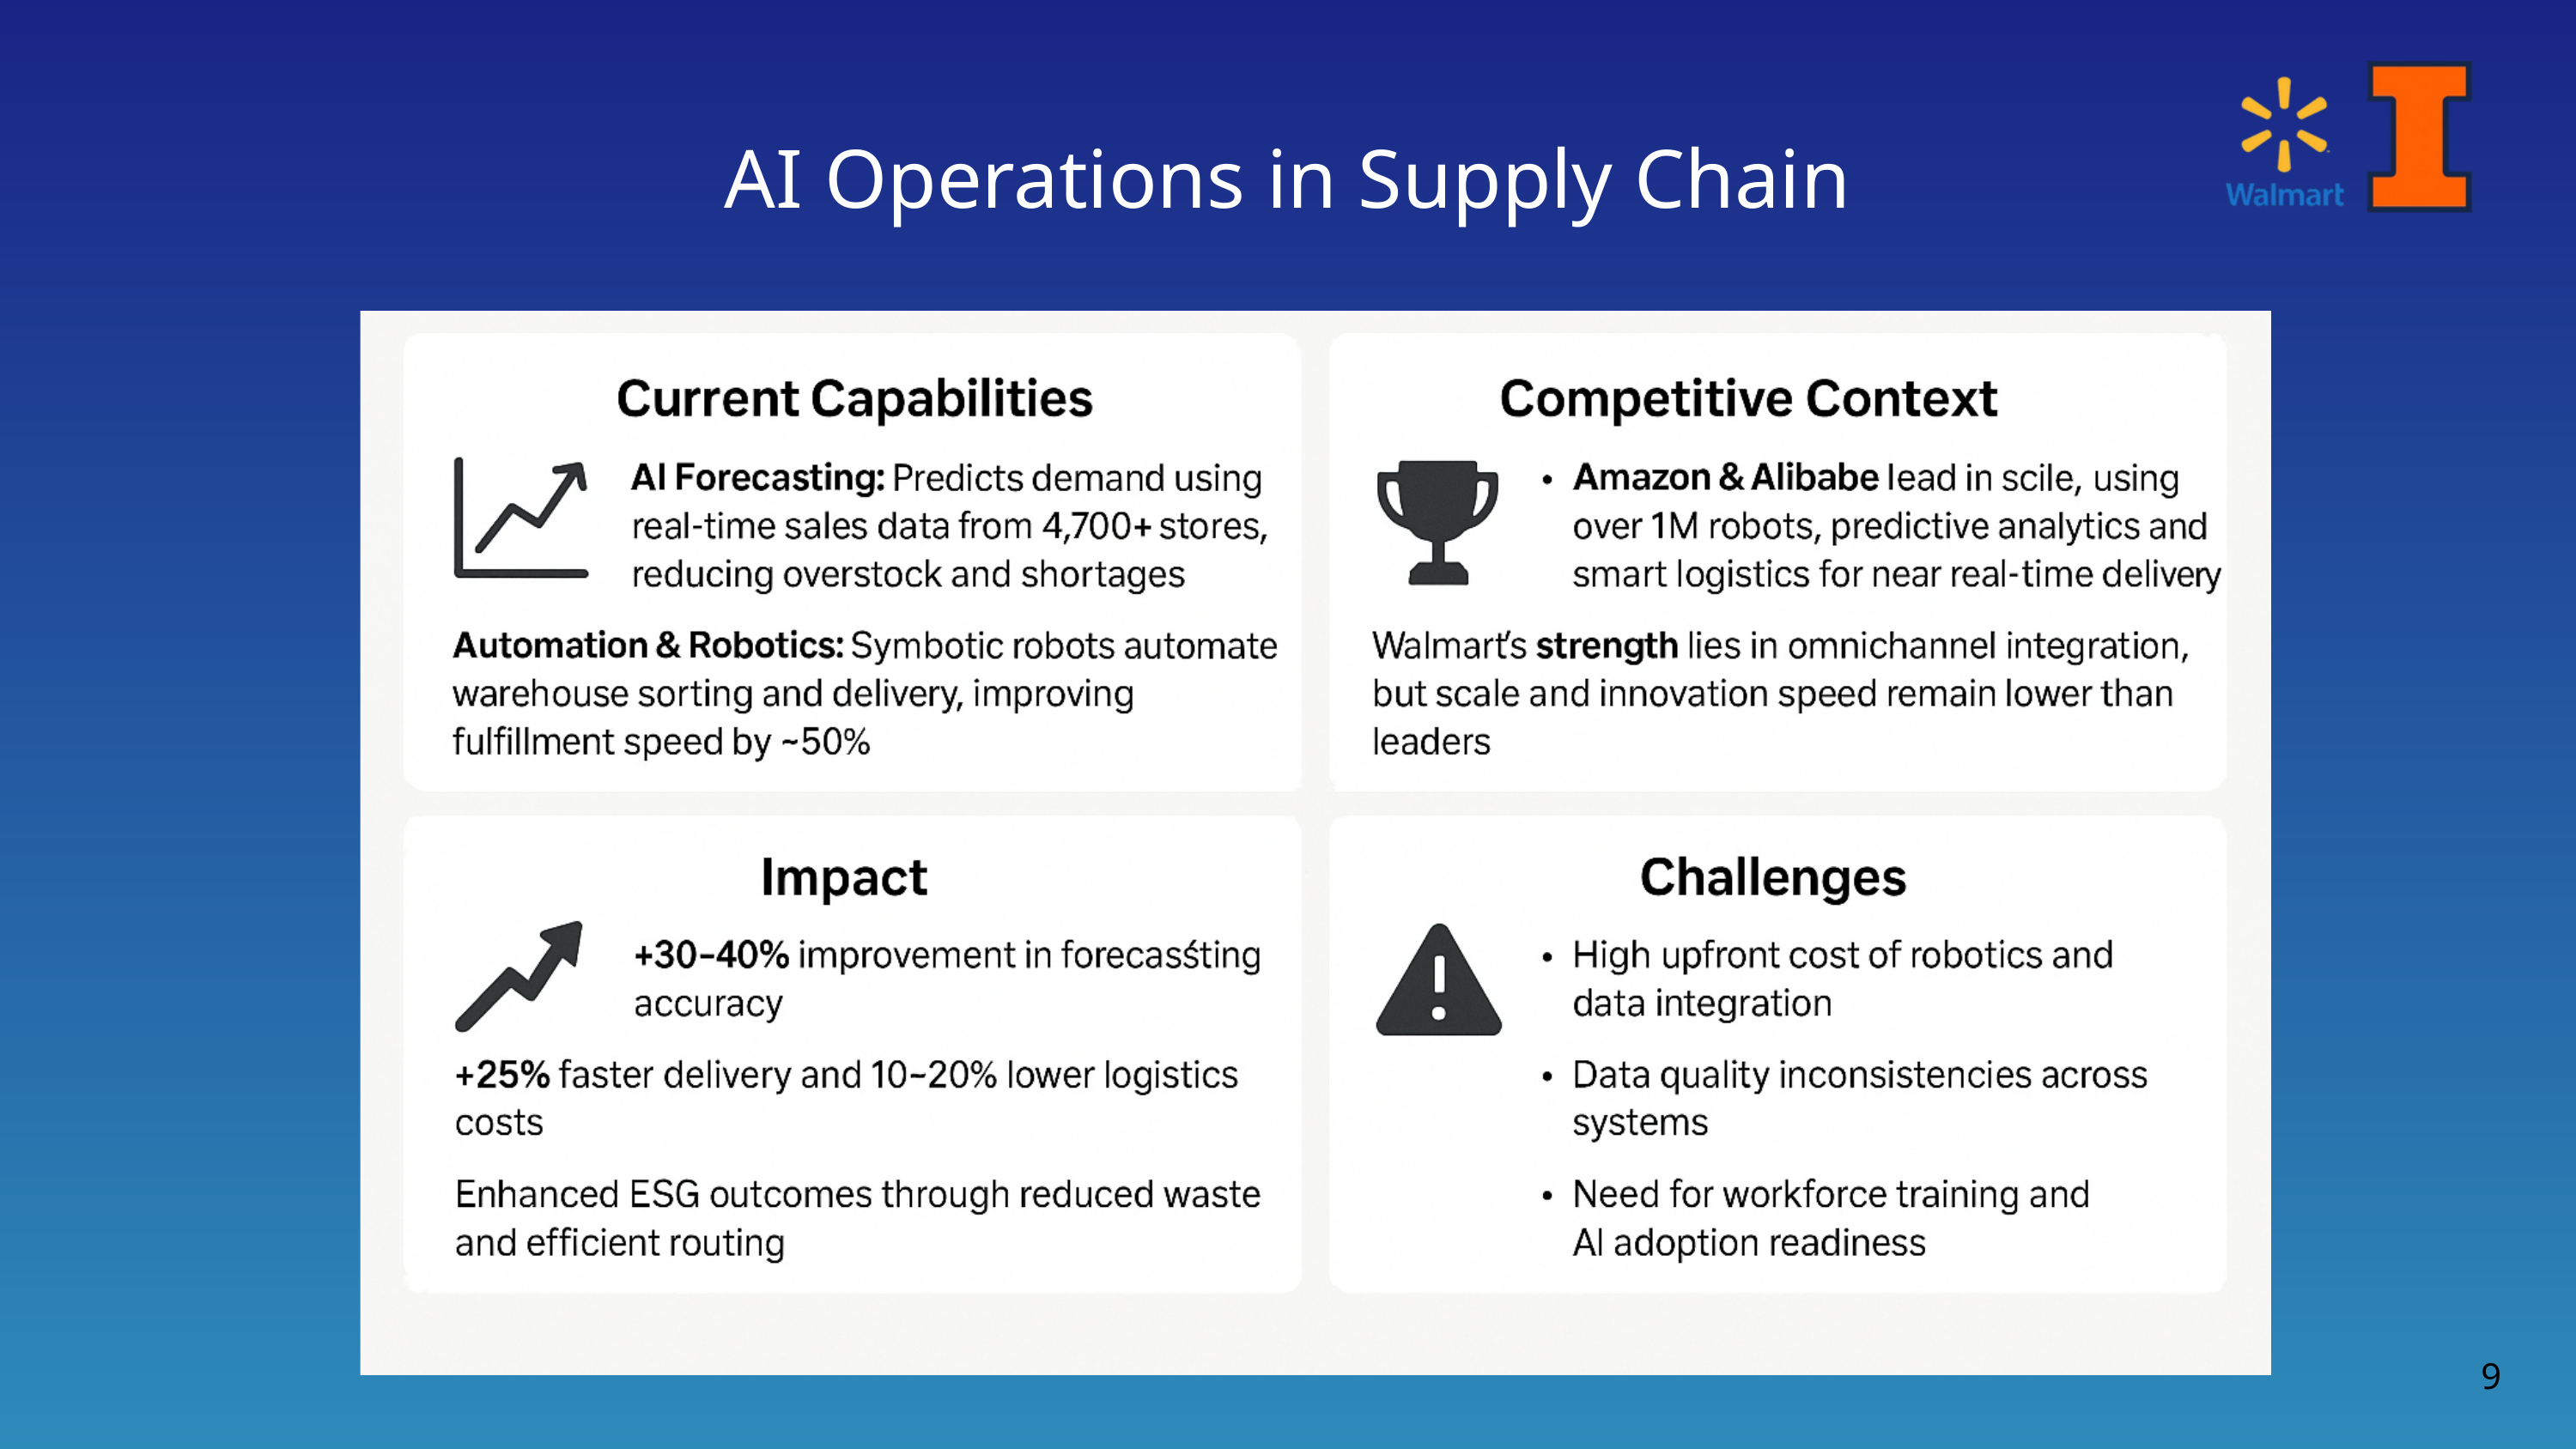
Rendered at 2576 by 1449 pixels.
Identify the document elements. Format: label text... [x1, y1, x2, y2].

text_box [2208, 57, 2496, 221]
text_box AI Operations in Supply Chain [392, 146, 2184, 225]
text_box [360, 311, 2271, 1375]
text_box 9 [2481, 1346, 2502, 1397]
